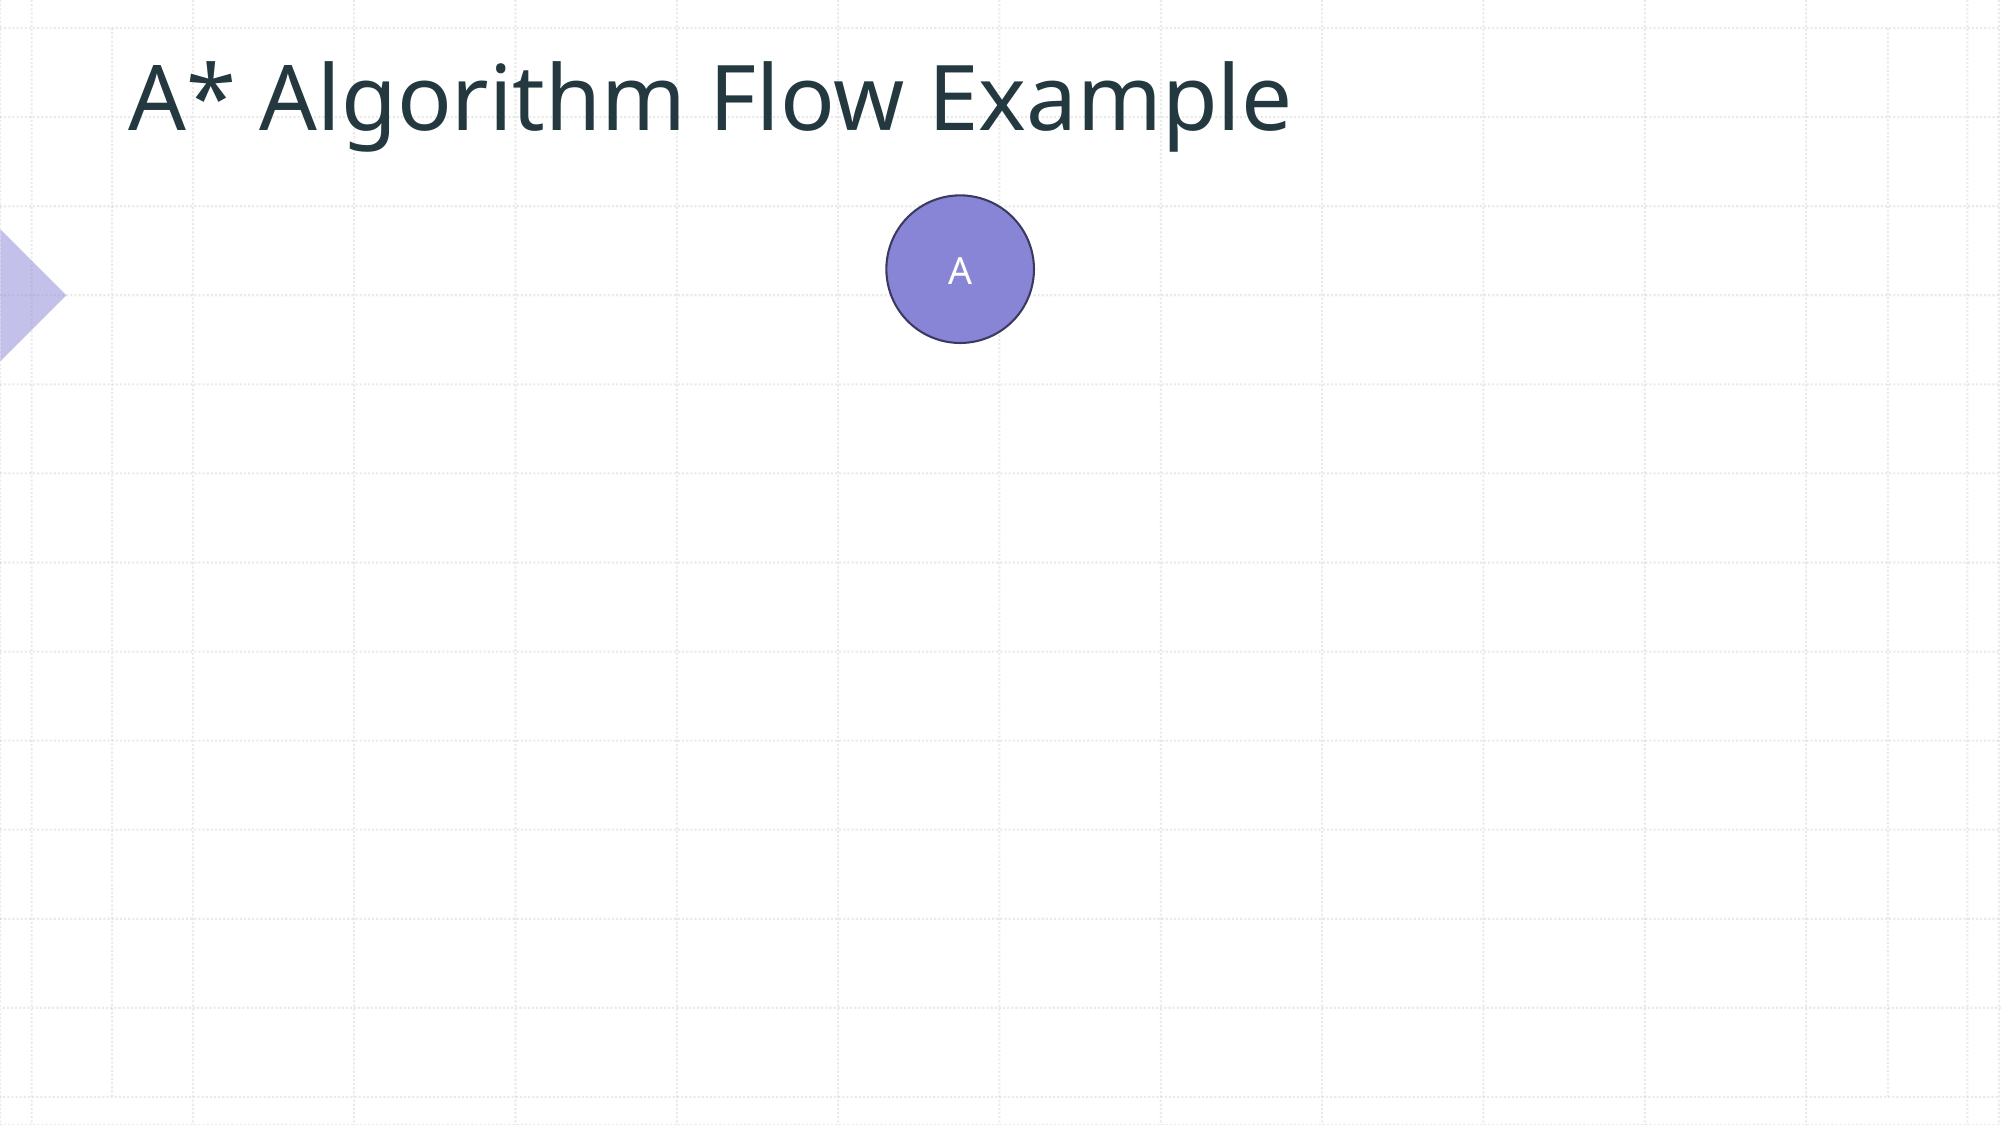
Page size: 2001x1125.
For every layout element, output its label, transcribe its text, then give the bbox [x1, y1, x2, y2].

title A* Algorithm Flow Example [113, 31, 1808, 157]
text_box A [885, 194, 1036, 345]
